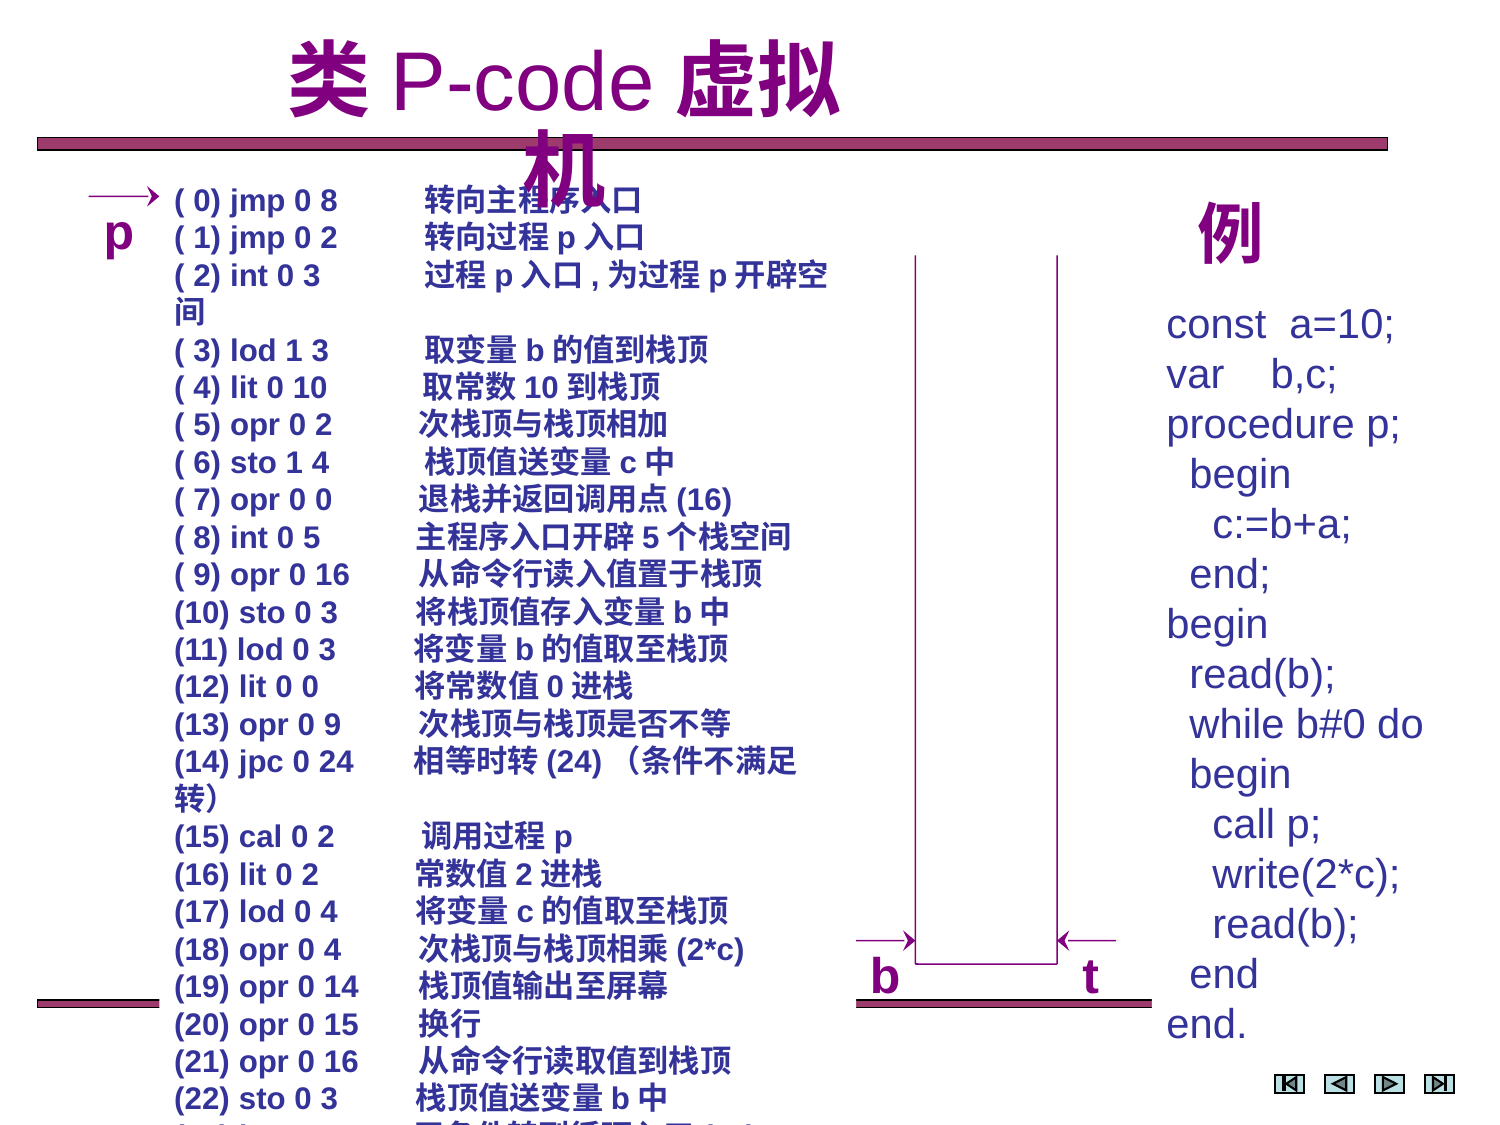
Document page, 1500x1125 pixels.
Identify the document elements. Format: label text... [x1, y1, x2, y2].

text_box ( 0) jmp 0 8 转向主程序入口 ( 1) jmp 0 2 转向过程p入口 ( 2) int 0 3 过程p入口,为过程p开辟空间 ( 3) lod 1 3 取变量b的值到栈顶 ( 4) lit 0 10 取常数10到栈顶 ( 5) opr 0 2 次栈顶与栈顶相加 ( 6) sto 1 4 栈顶值送变量c中 ( 7) opr 0 0 退栈并返回调用点(16) ( 8) int 0 5 主程序入口开辟5个栈空间 ( 9) opr 0 16 从命令行读入值置于栈顶 (10) sto 0 3 将栈顶值存入变量b中 (11) lod 0 3 将变量b的值取至栈顶 (12) lit 0 0 将常数值0进栈 (13) opr 0 9 次栈顶与栈顶是否不等 (14) jpc 0 24 相等时转(24)（条件不满足转） (15) cal 0 2 调用过程p (16) lit 0 2 常数值2进栈 (17) lod 0 4 将变量c的值取至栈顶 (18) opr 0 4 次栈顶与栈顶相乘(2*c) (19) opr 0 14 栈顶值输出至屏幕 (20) opr 0 15 换行 (21) opr 0 16 从命令行读取值到栈顶 (22) sto 0 3 栈顶值送变量b中 (23) jmp 0 11 无条件转到循环入口(11) (24) opr 0 0 结束退栈 [159, 172, 857, 1125]
text_box [1057, 930, 1070, 949]
text_box [1374, 1074, 1405, 1093]
text_box p [88, 192, 149, 267]
text_box 类P-code虚拟机 [248, 30, 880, 226]
text_box t [1067, 936, 1115, 1012]
text_box [902, 930, 910, 936]
text_box [1424, 1074, 1455, 1093]
text_box b [854, 936, 916, 1012]
text_box [1324, 1074, 1355, 1093]
text_box [146, 186, 160, 205]
text_box [1274, 1074, 1305, 1093]
text_box 例 const a=10; var b,c; procedure p; begin c:=b+a; end; begin read(b); while b#0 do begin call p; write(2*c); read(b); end end. [1151, 184, 1471, 1055]
